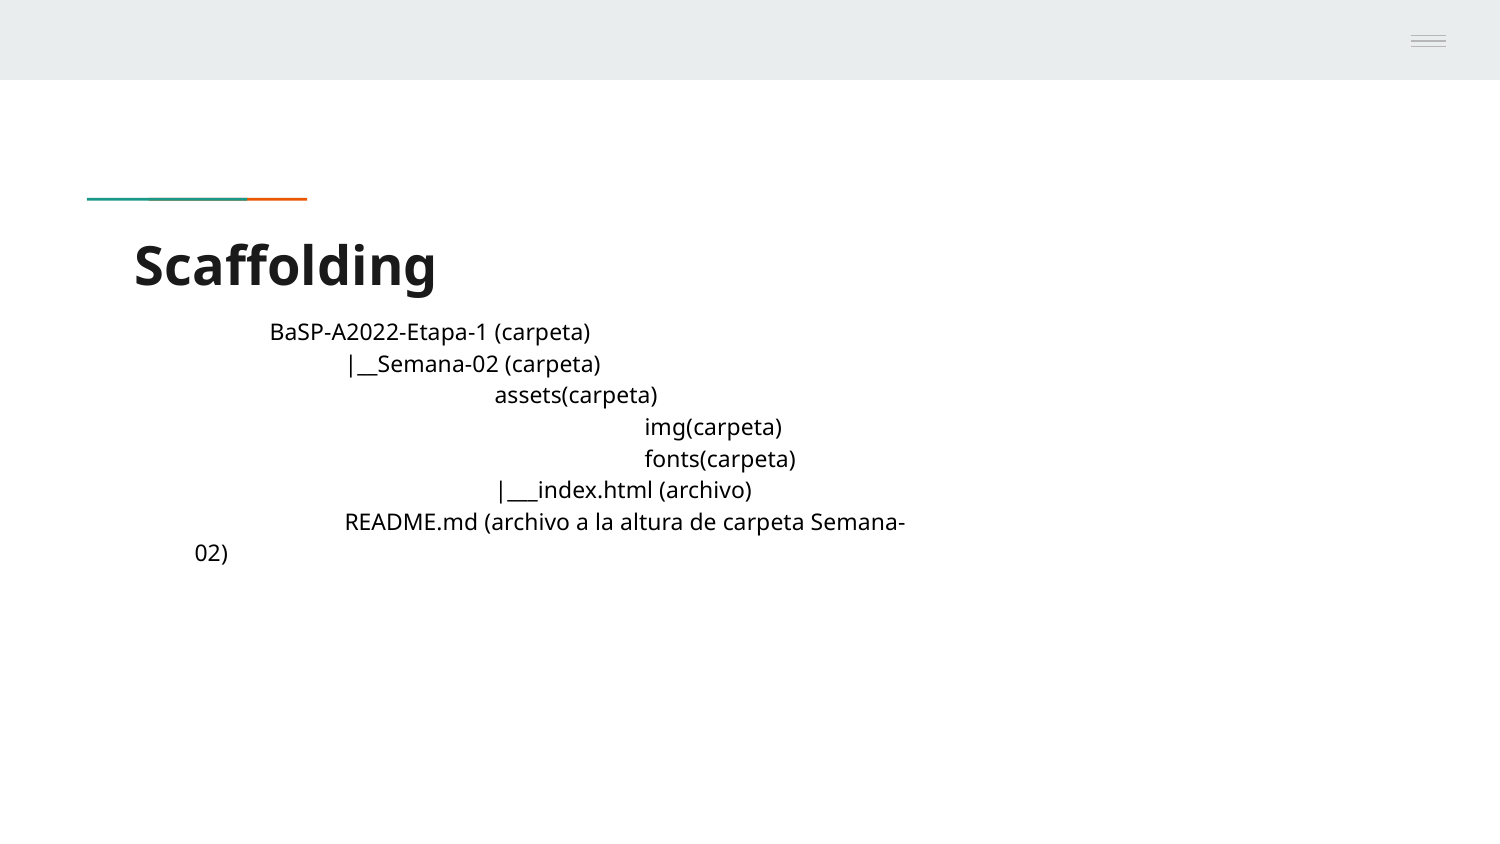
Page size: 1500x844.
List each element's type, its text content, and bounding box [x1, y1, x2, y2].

title Scaffolding [119, 216, 759, 298]
list BaSP-A2022-Etapa-1 (carpeta) |__Semana-02 (carpeta) assets(carpeta) img(carpeta) fonts(carpeta) |___index.html (archivo) README.md (archivo a la altura de carpeta Semana-02) [104, 298, 937, 743]
